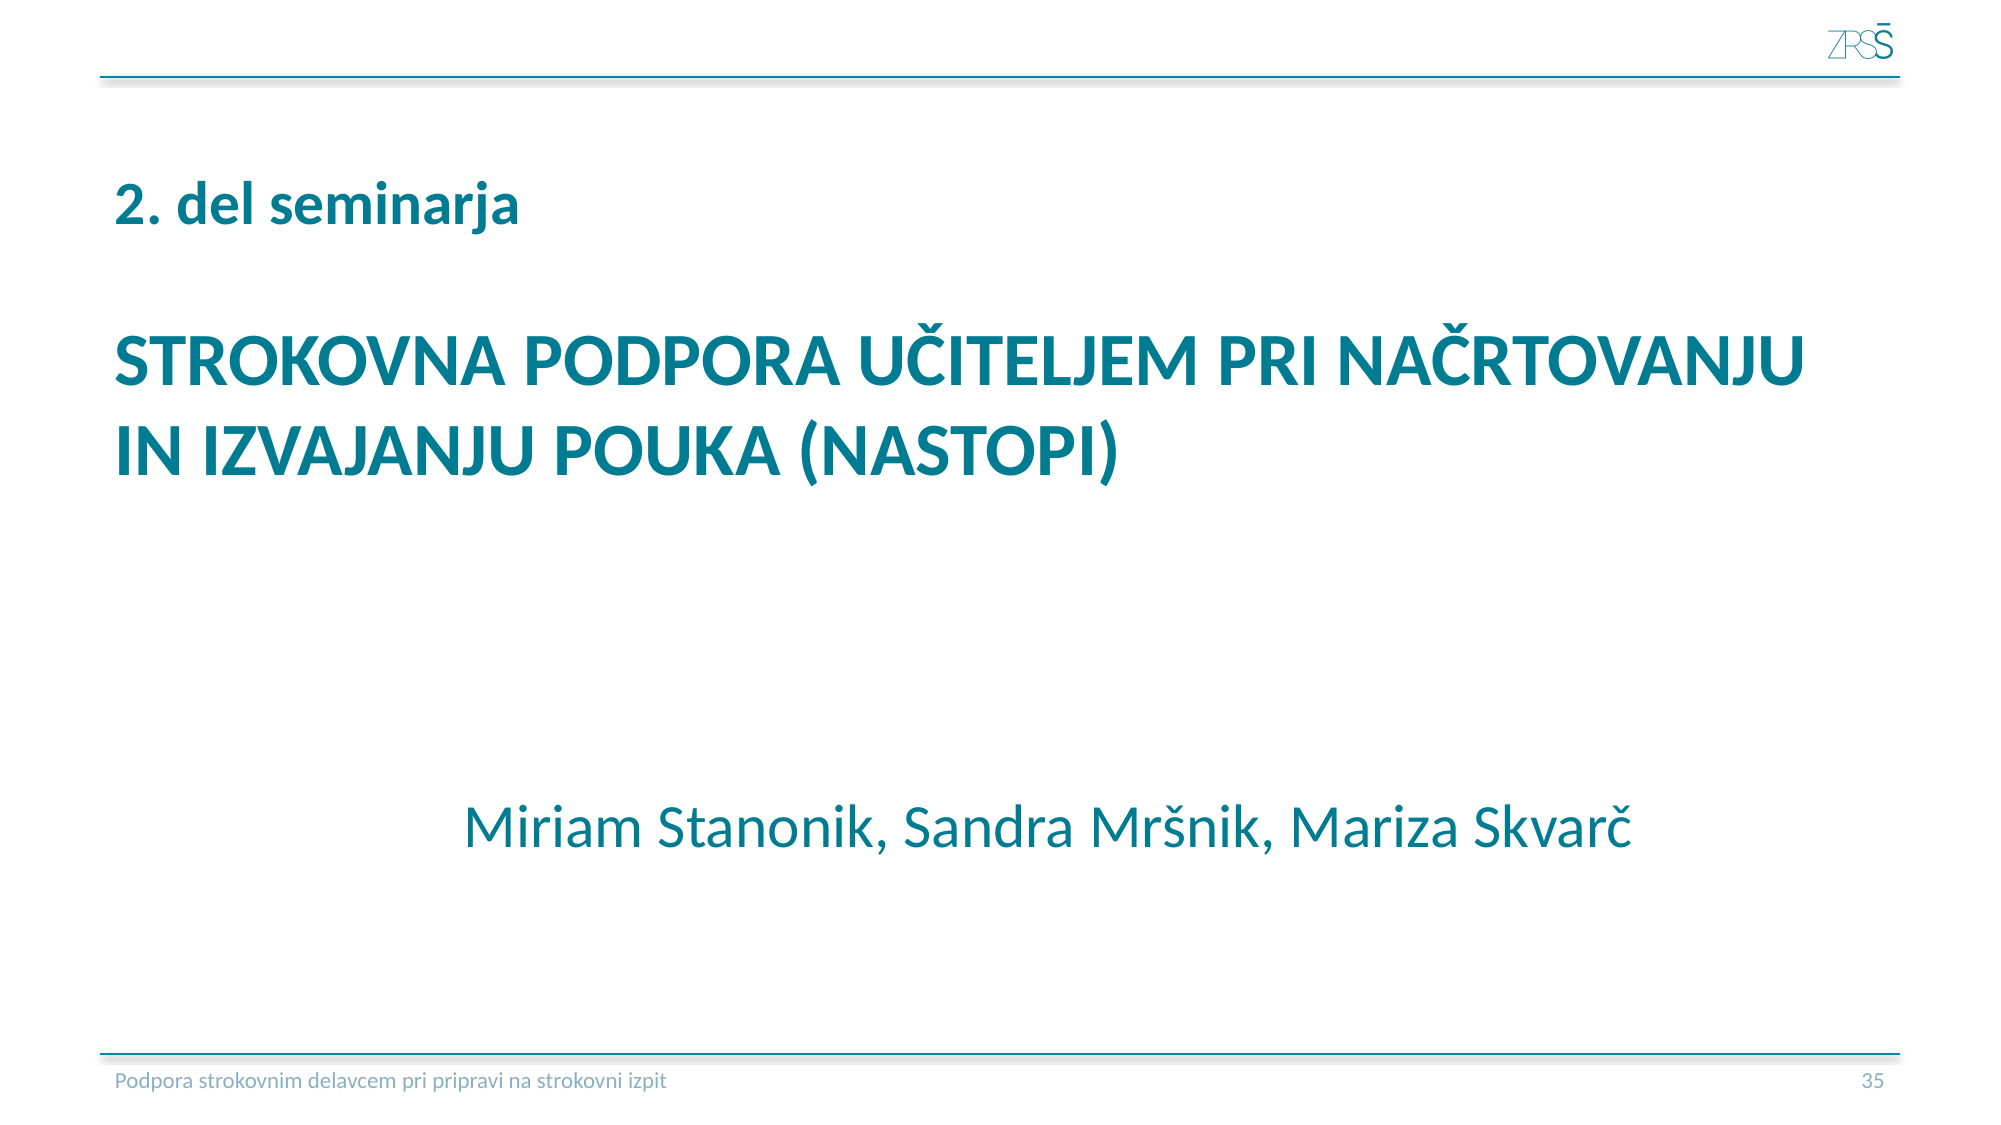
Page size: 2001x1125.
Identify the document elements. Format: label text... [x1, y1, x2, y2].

picture [1828, 23, 1893, 59]
title 2. del seminarja STROKOVNA PODPORA UČITELJEM PRI NAČRTOVANJU IN IZVAJANJU POUKA (NASTOPI) Miriam Stanonik, Sandra Mršnik, Mariza Skvarč [99, 155, 1900, 947]
slide_number 36 [1433, 1057, 1900, 1118]
footer Podpora strokovnim delavcem pri pripravi na strokovni izpit [99, 1057, 1317, 1118]
